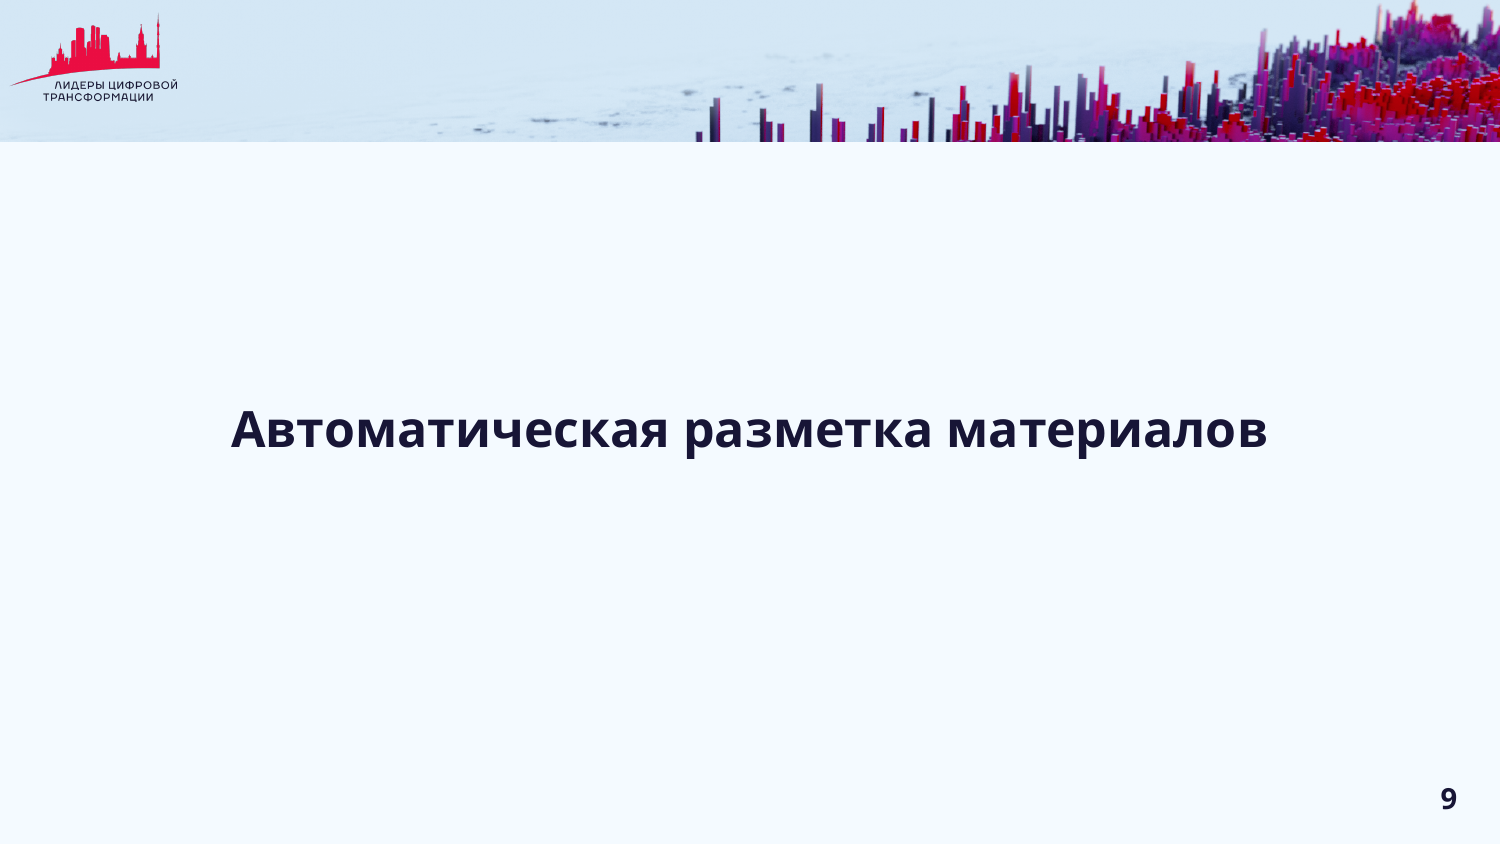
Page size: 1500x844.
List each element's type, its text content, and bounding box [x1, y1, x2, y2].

title Автоматическая разметка материалов [171, 382, 1328, 462]
picture [0, 0, 1500, 844]
text_box 9 [1434, 780, 1485, 821]
